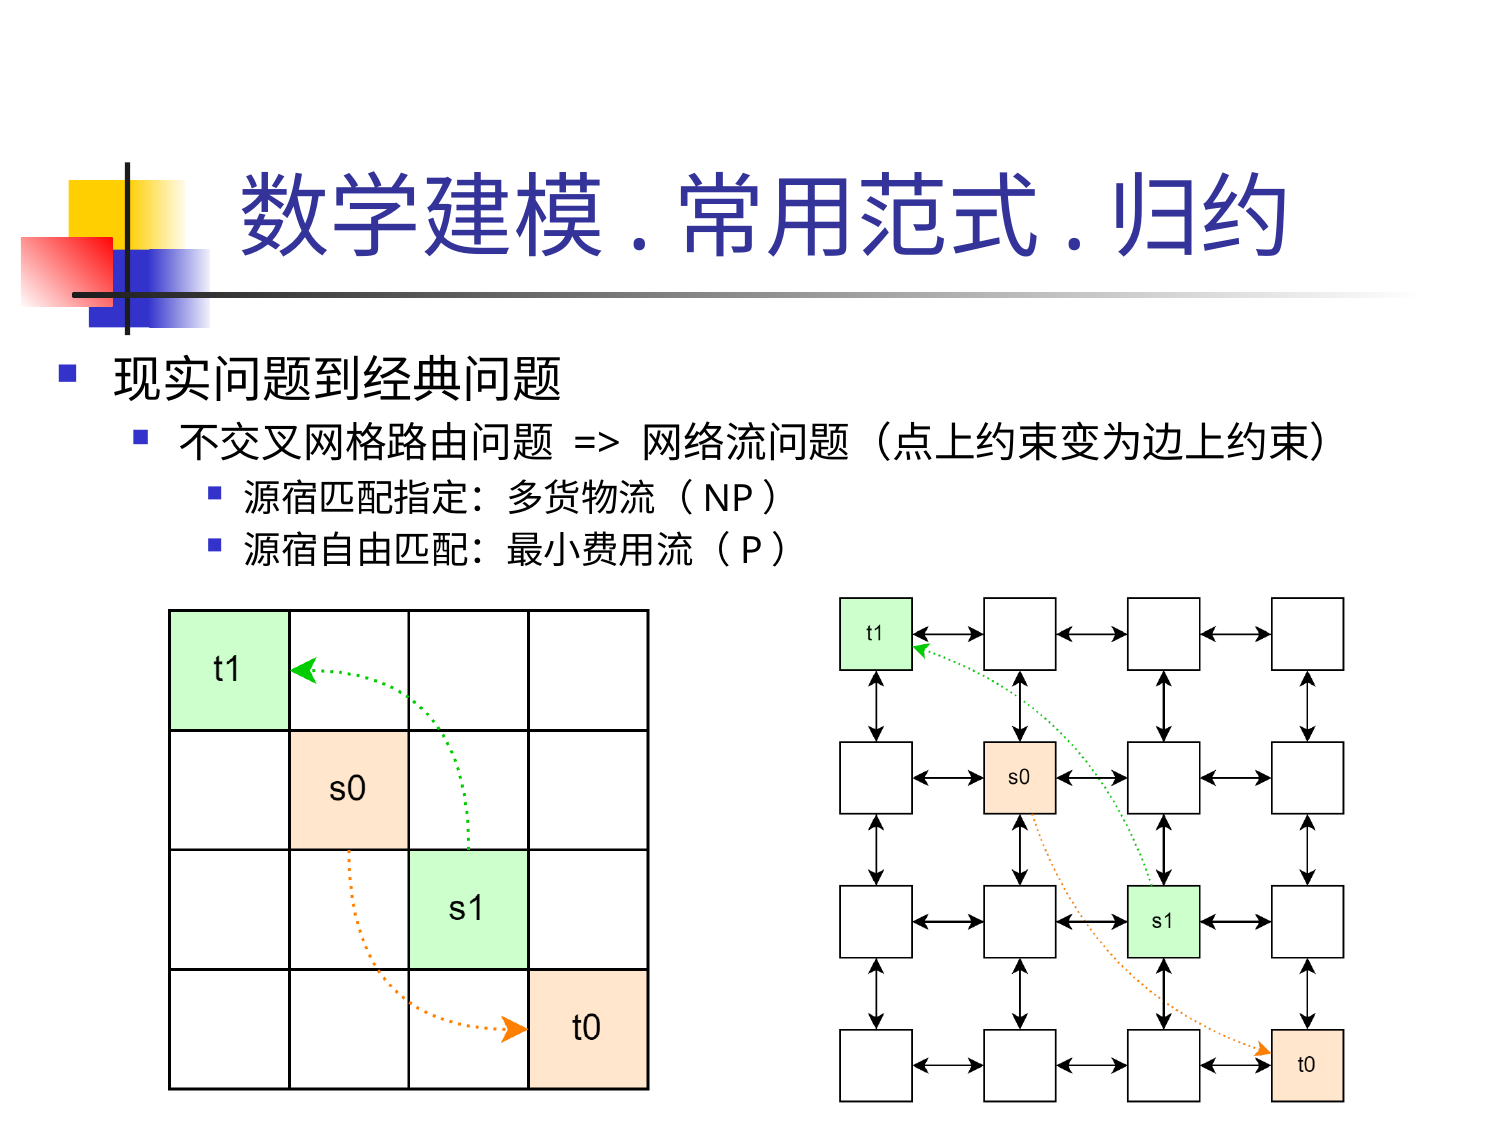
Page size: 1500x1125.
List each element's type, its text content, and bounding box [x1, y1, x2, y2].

title 数学建模.常用范式.归约 [64, 35, 1466, 275]
picture [821, 579, 1362, 1120]
picture [138, 579, 679, 1120]
list 现实问题到经典问题 不交叉网格路由问题 => 网络流问题（点上约束变为边上约束） 源宿匹配指定：多货物流（NP） 源宿自由匹配：最小费用流（P） [41, 340, 1470, 1016]
